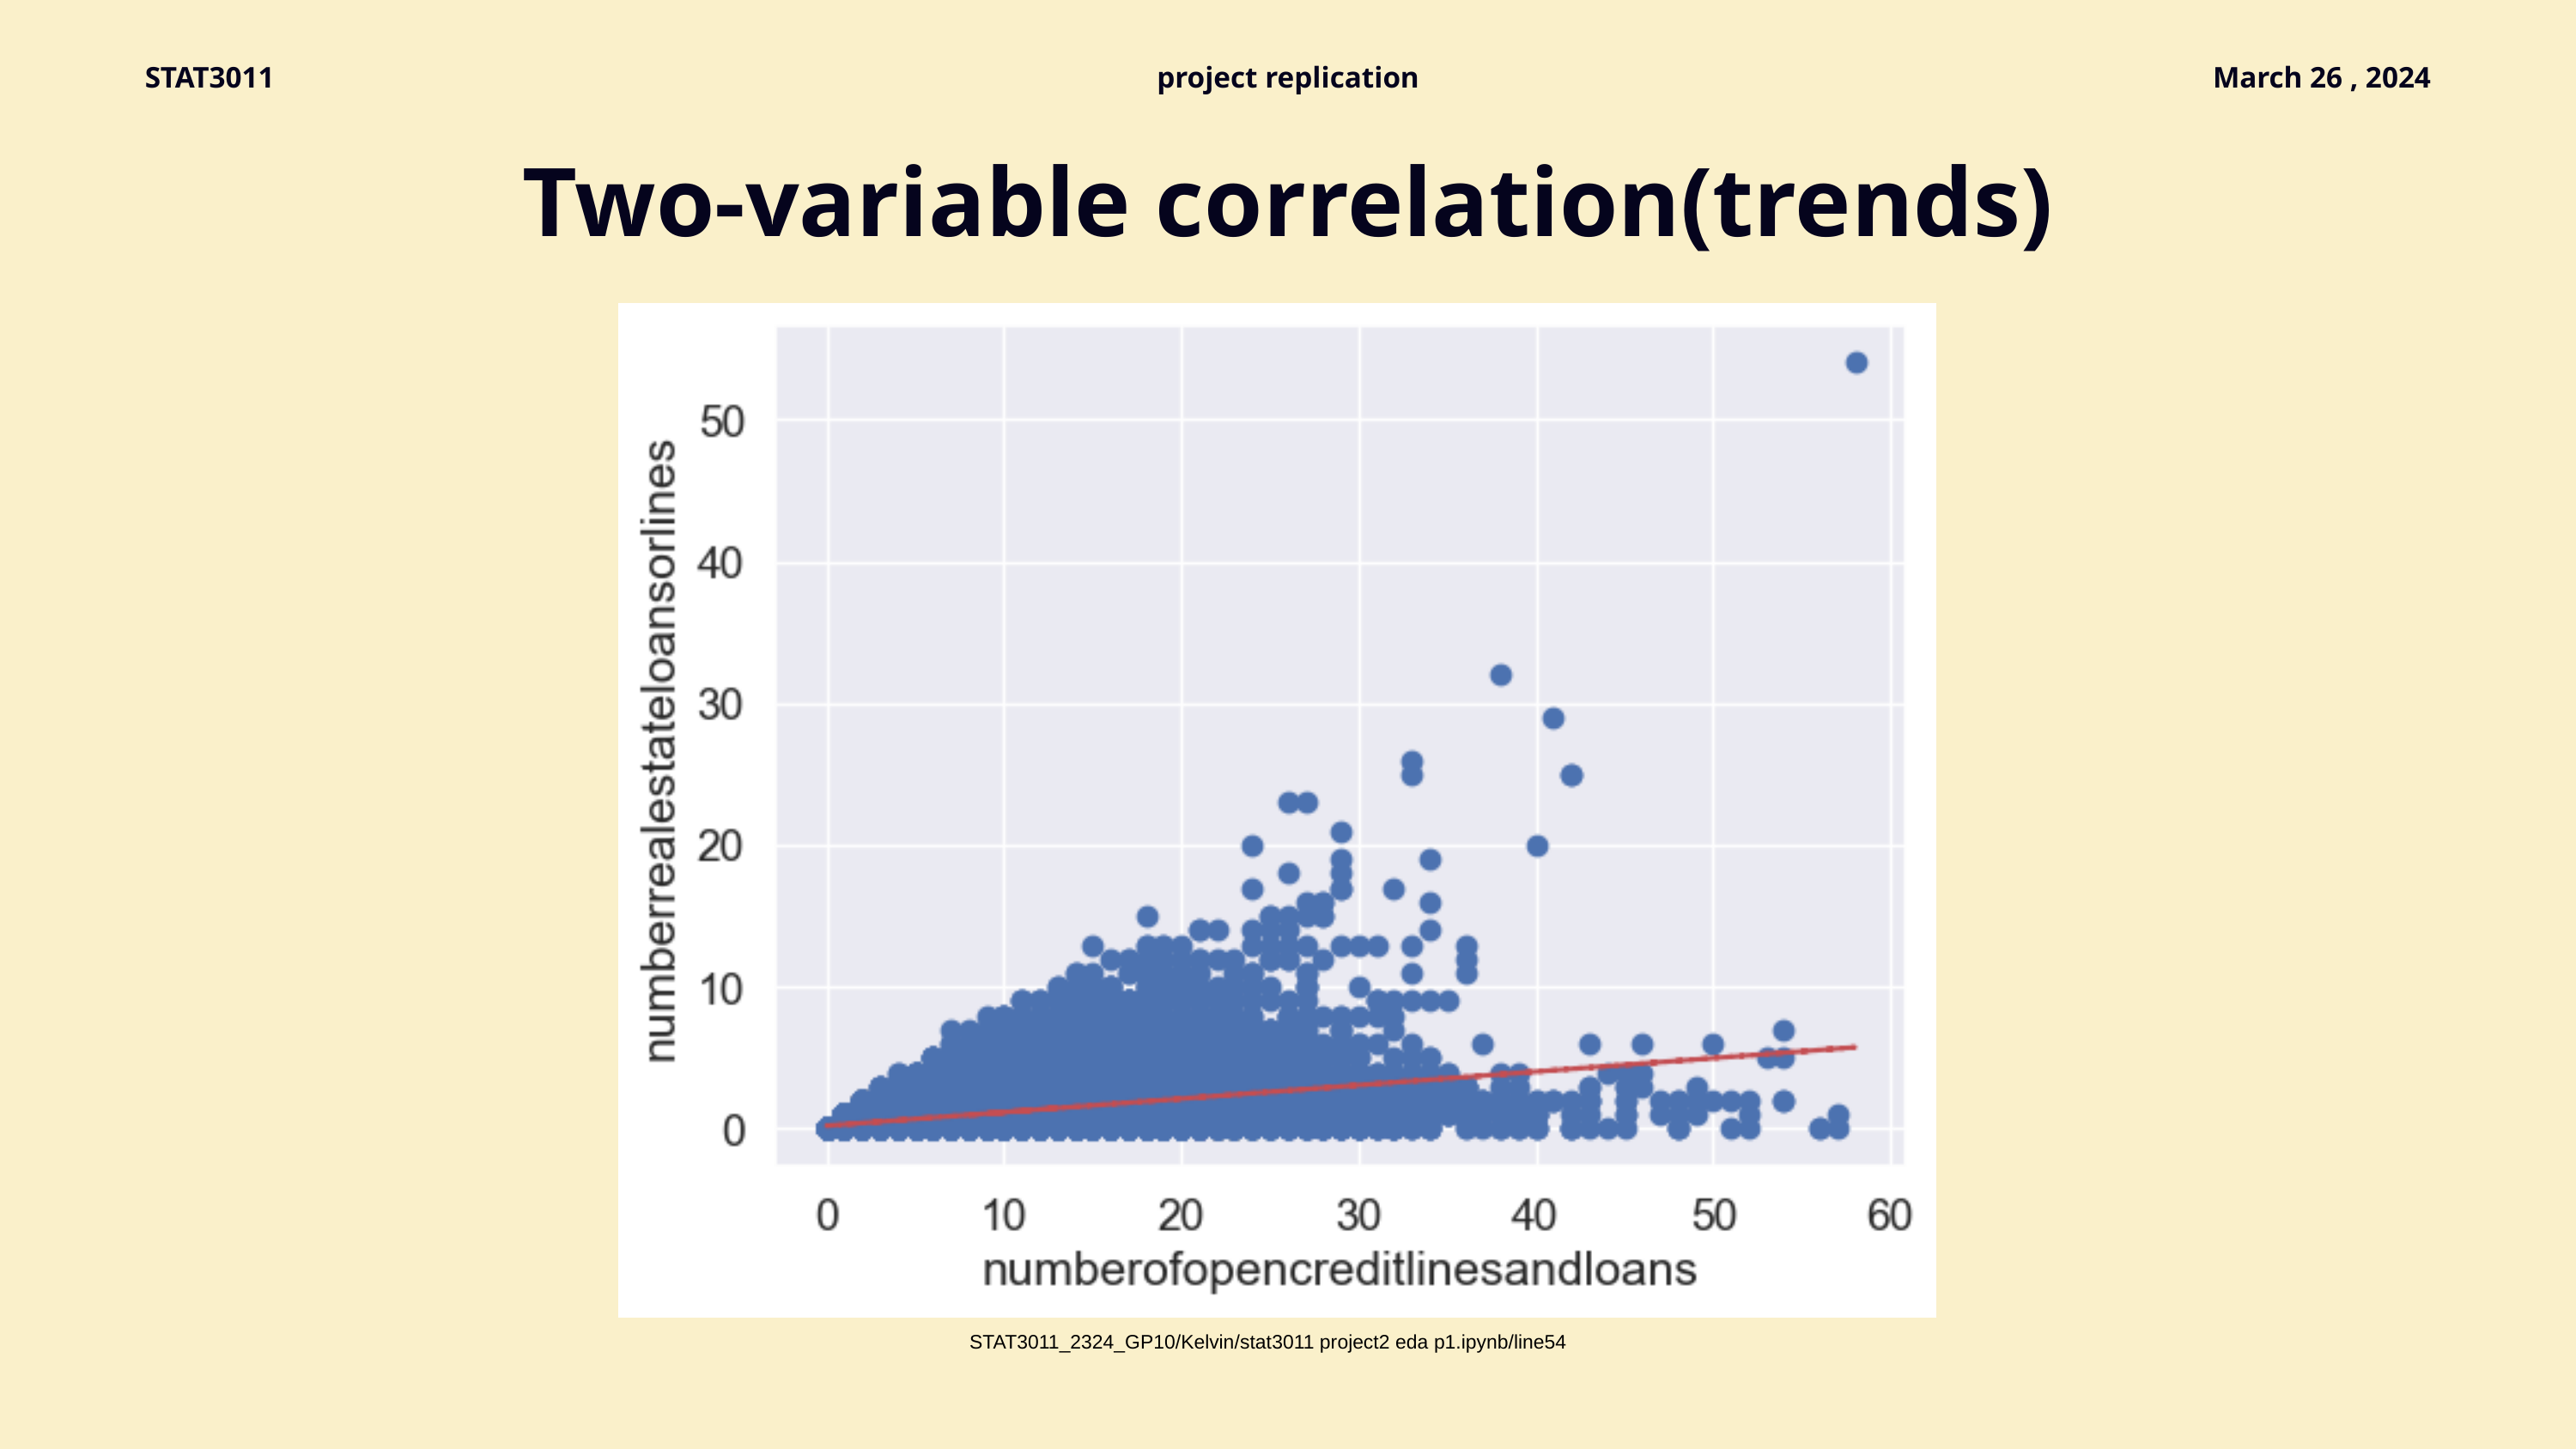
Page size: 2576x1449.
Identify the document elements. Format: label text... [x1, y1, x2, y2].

text_box project replication [1034, 45, 1543, 94]
text_box STAT3011_2324_GP10/Kelvin/stat3011 project2 eda p1.ipynb/line54 [957, 1325, 1598, 1365]
text_box Two-variable correlation(trends) [144, 163, 2432, 255]
picture [618, 303, 1936, 1318]
text_box March 26 , 2024 [2174, 45, 2432, 94]
text_box STAT3011 [144, 45, 368, 94]
